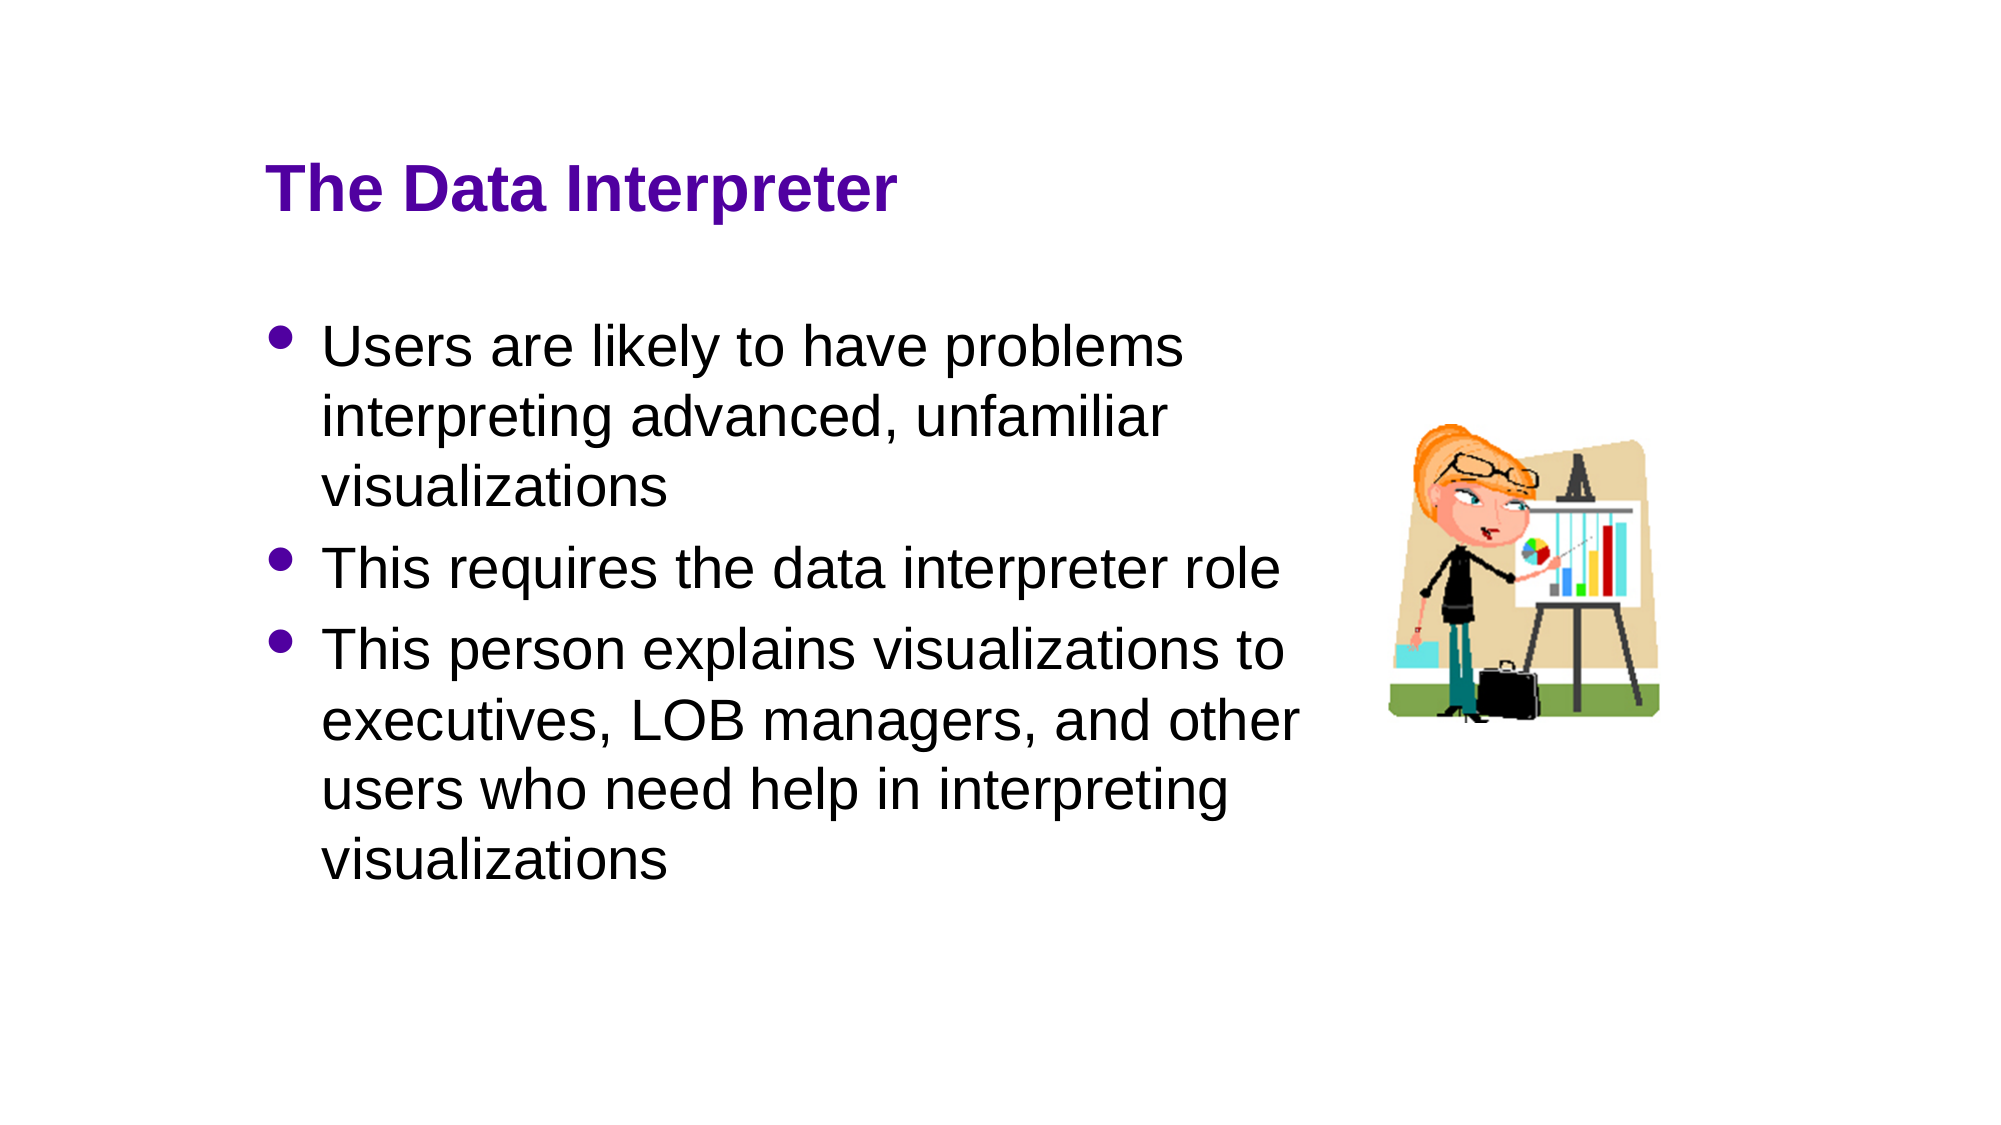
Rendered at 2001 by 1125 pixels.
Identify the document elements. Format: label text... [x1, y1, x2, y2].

text_box The Data Interpreter [250, 137, 1252, 232]
picture [1387, 424, 1661, 724]
text_box Users are likely to have problems interpreting advanced, unfamiliar visualizations This requires the data interpreter role This person explains visualizations to executives, LOB managers, and other users who need help in interpreting visualizations [250, 300, 1341, 899]
